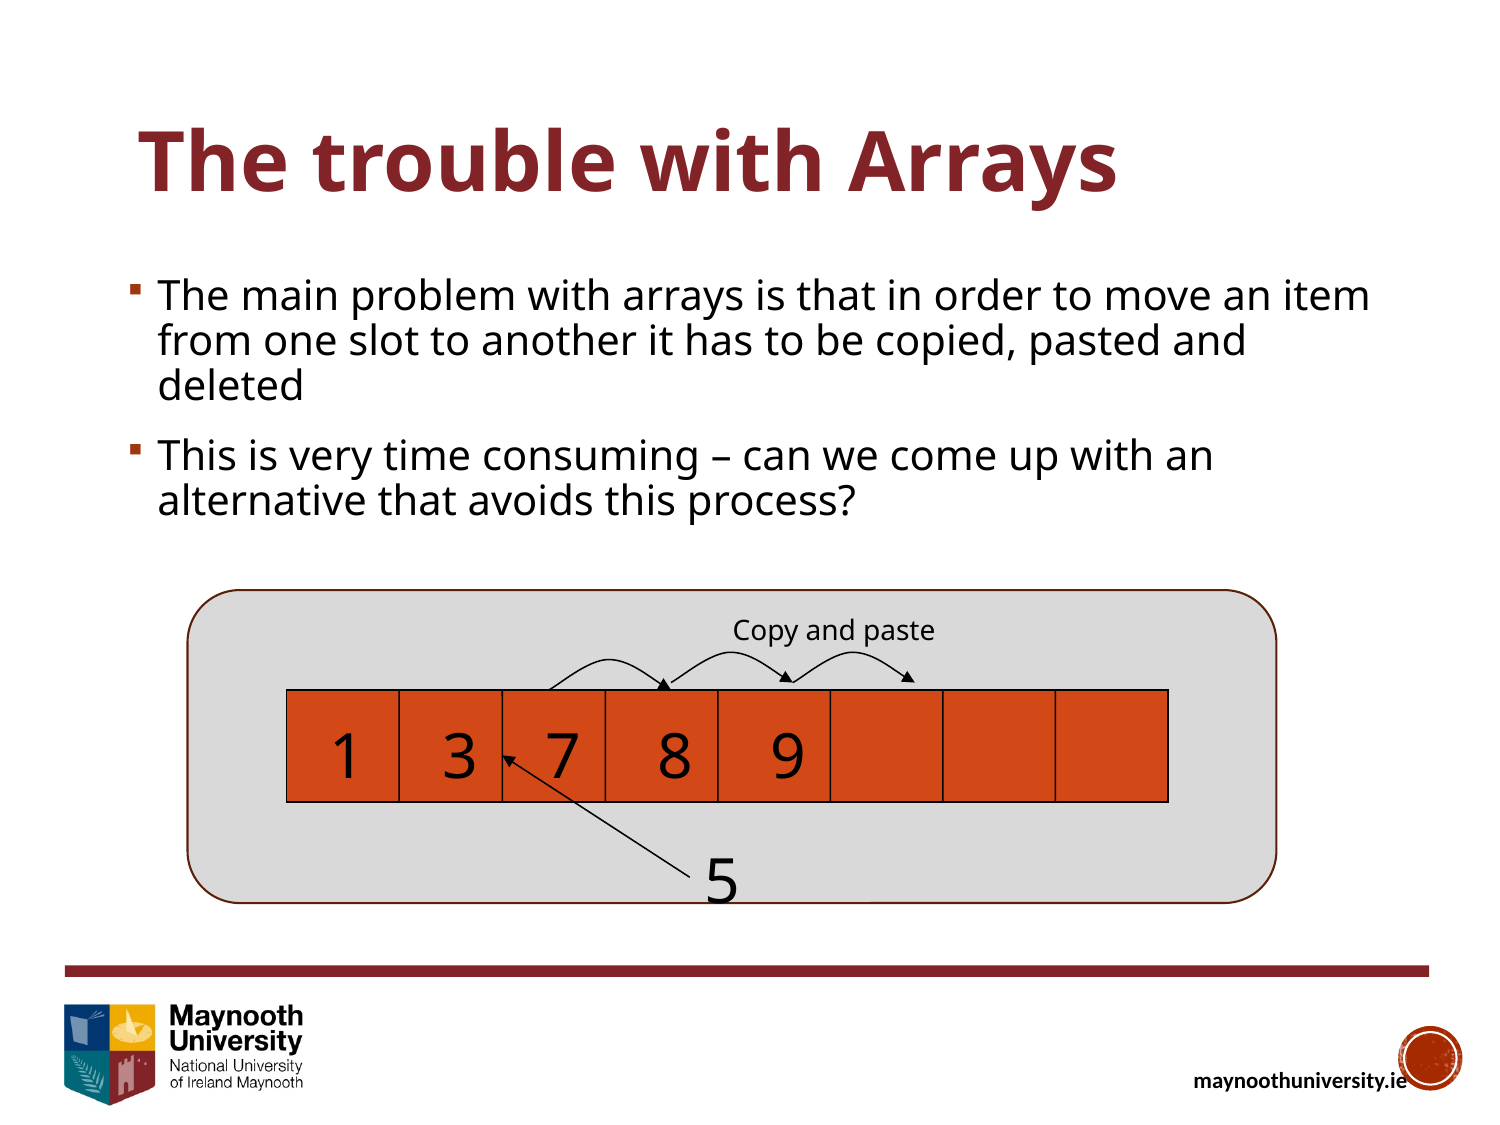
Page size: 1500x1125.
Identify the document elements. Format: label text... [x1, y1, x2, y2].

list The trouble with Arrays [122, 101, 1363, 267]
text_box The main problem with arrays is that in order to move an item from one slot to another it has to be copied, pasted and deleted This is very time consuming – can we come up with an alternative that avoids this process? [112, 267, 1388, 932]
picture [64, 999, 307, 1110]
